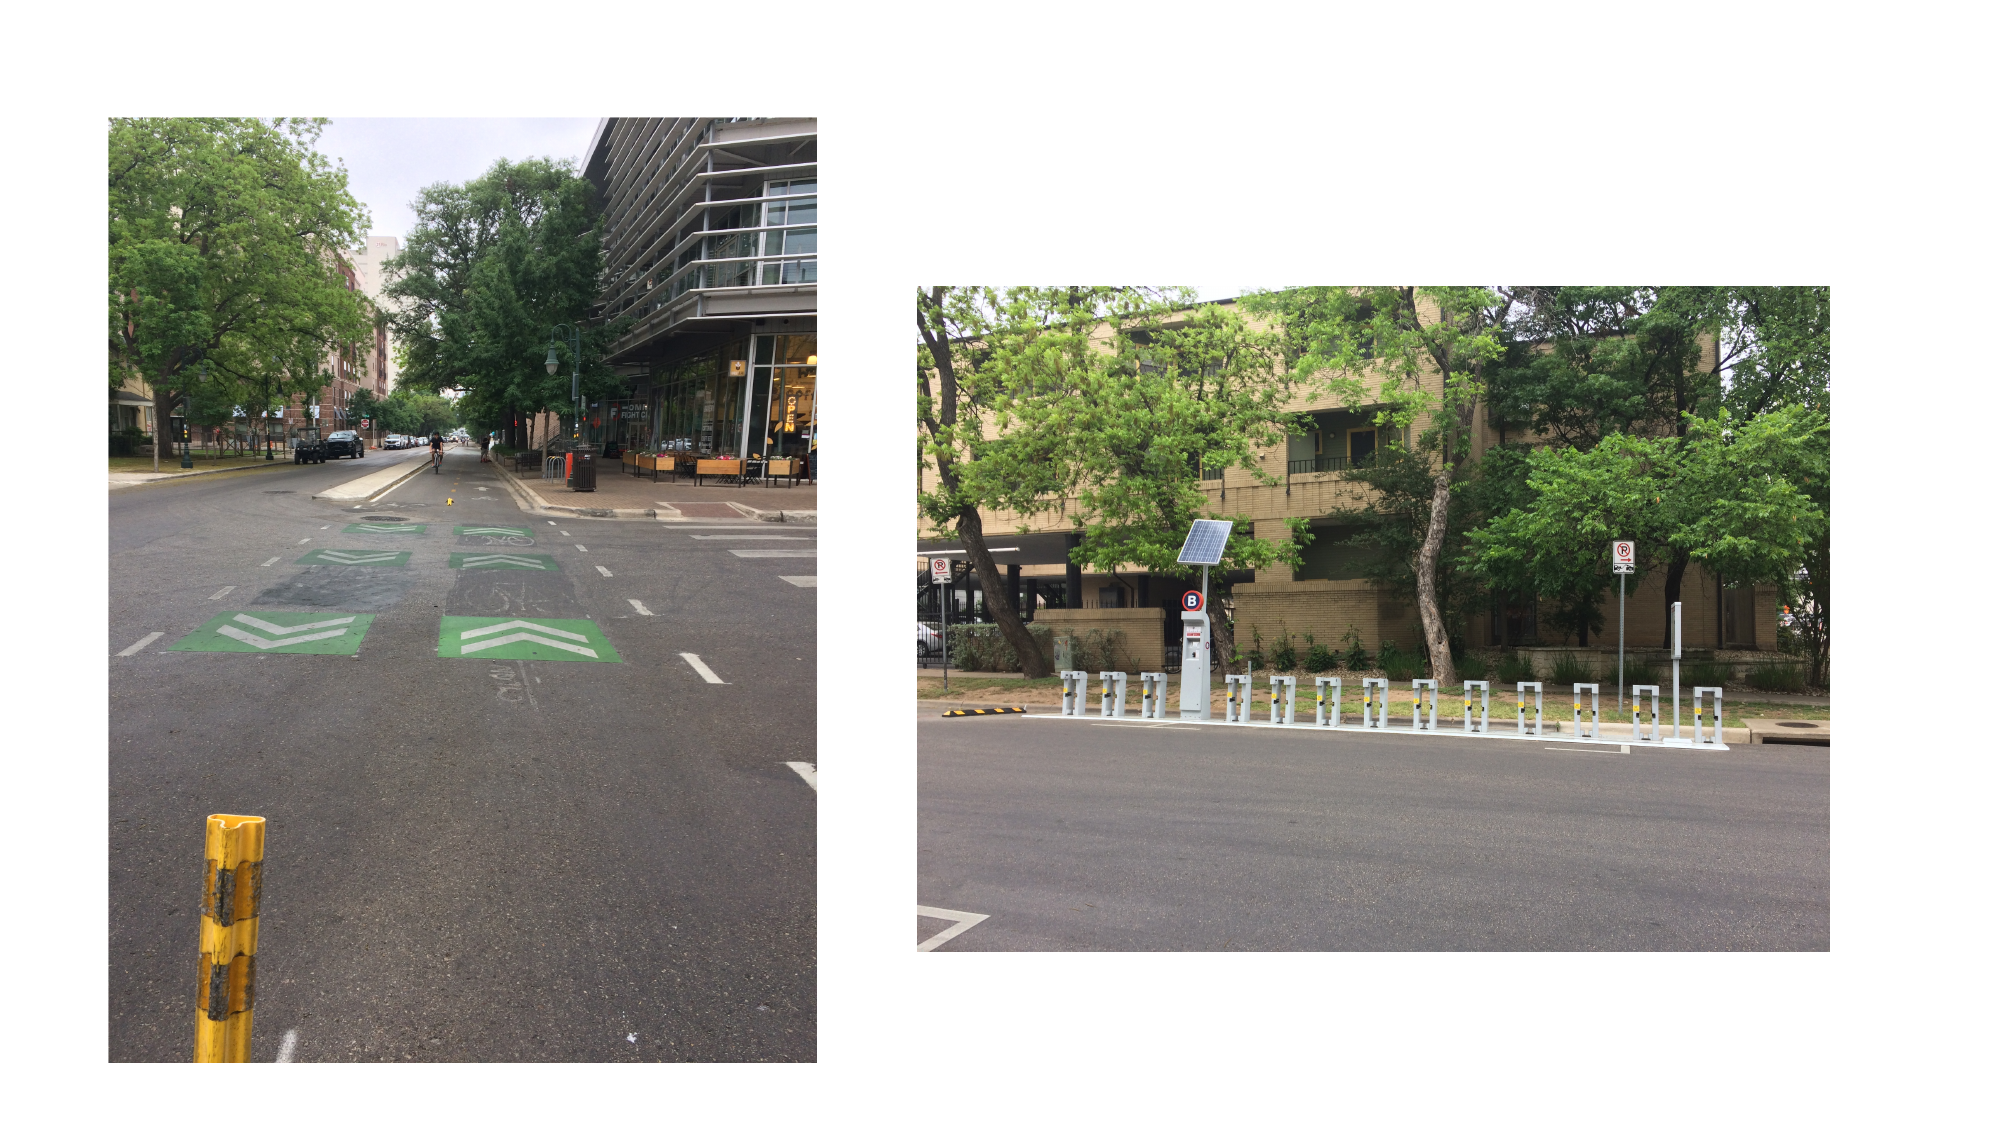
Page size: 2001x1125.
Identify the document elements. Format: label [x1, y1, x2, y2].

picture [0, 119, 935, 1062]
list [917, 286, 1830, 952]
